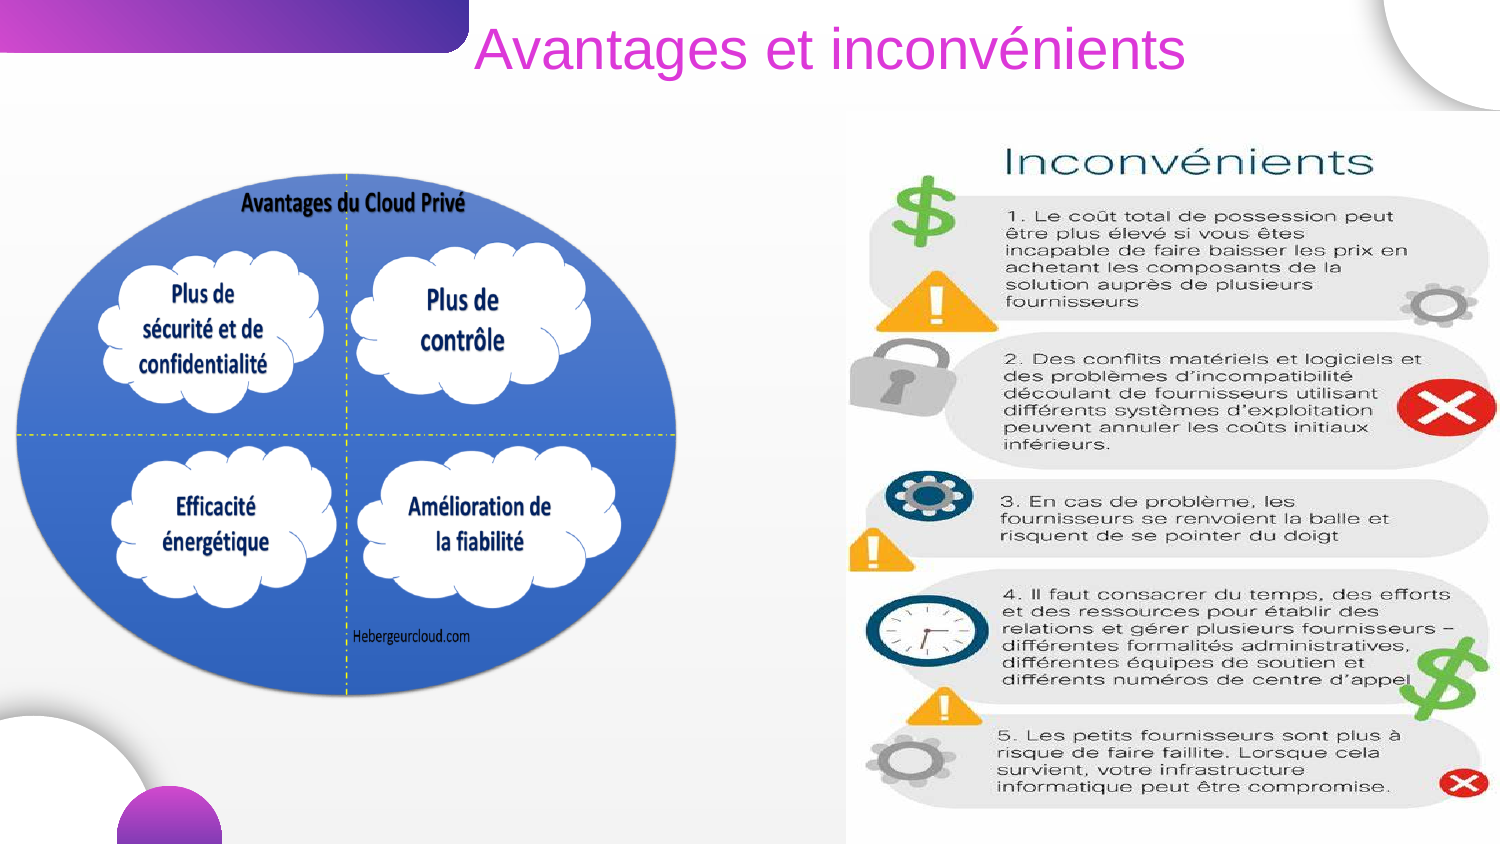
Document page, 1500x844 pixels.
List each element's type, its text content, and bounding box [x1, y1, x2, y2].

picture [13, 170, 679, 702]
text_box Avantages et inconvénients [459, 3, 1250, 89]
picture [846, 111, 1500, 844]
